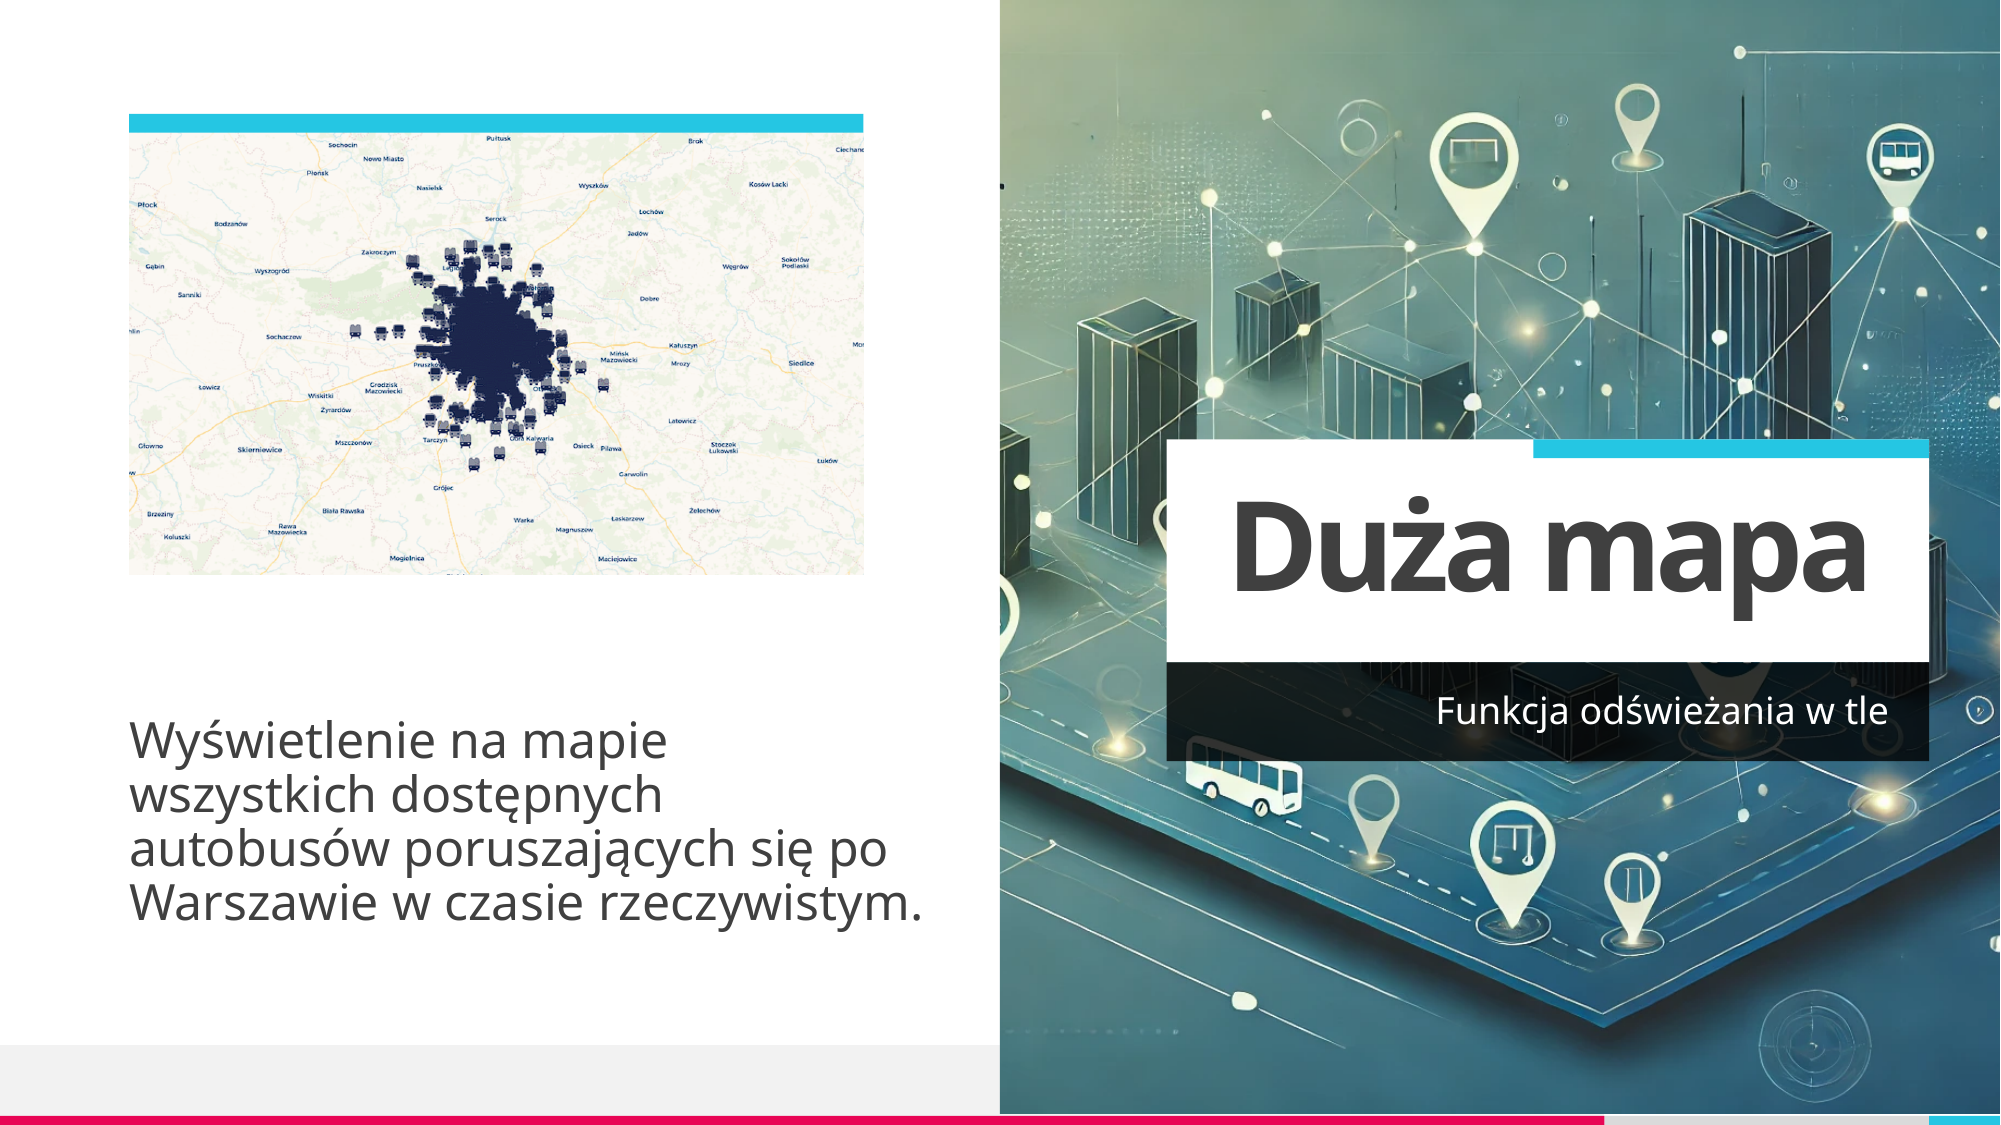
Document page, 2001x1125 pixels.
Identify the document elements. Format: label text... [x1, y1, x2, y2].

text_box [128, 113, 864, 134]
picture [999, 0, 2000, 1115]
picture [129, 132, 864, 575]
list Wyświetlenie na mapie wszystkich dostępnych autobusów poruszających się po Warszawie w czasie rzeczywistym. [129, 663, 930, 993]
